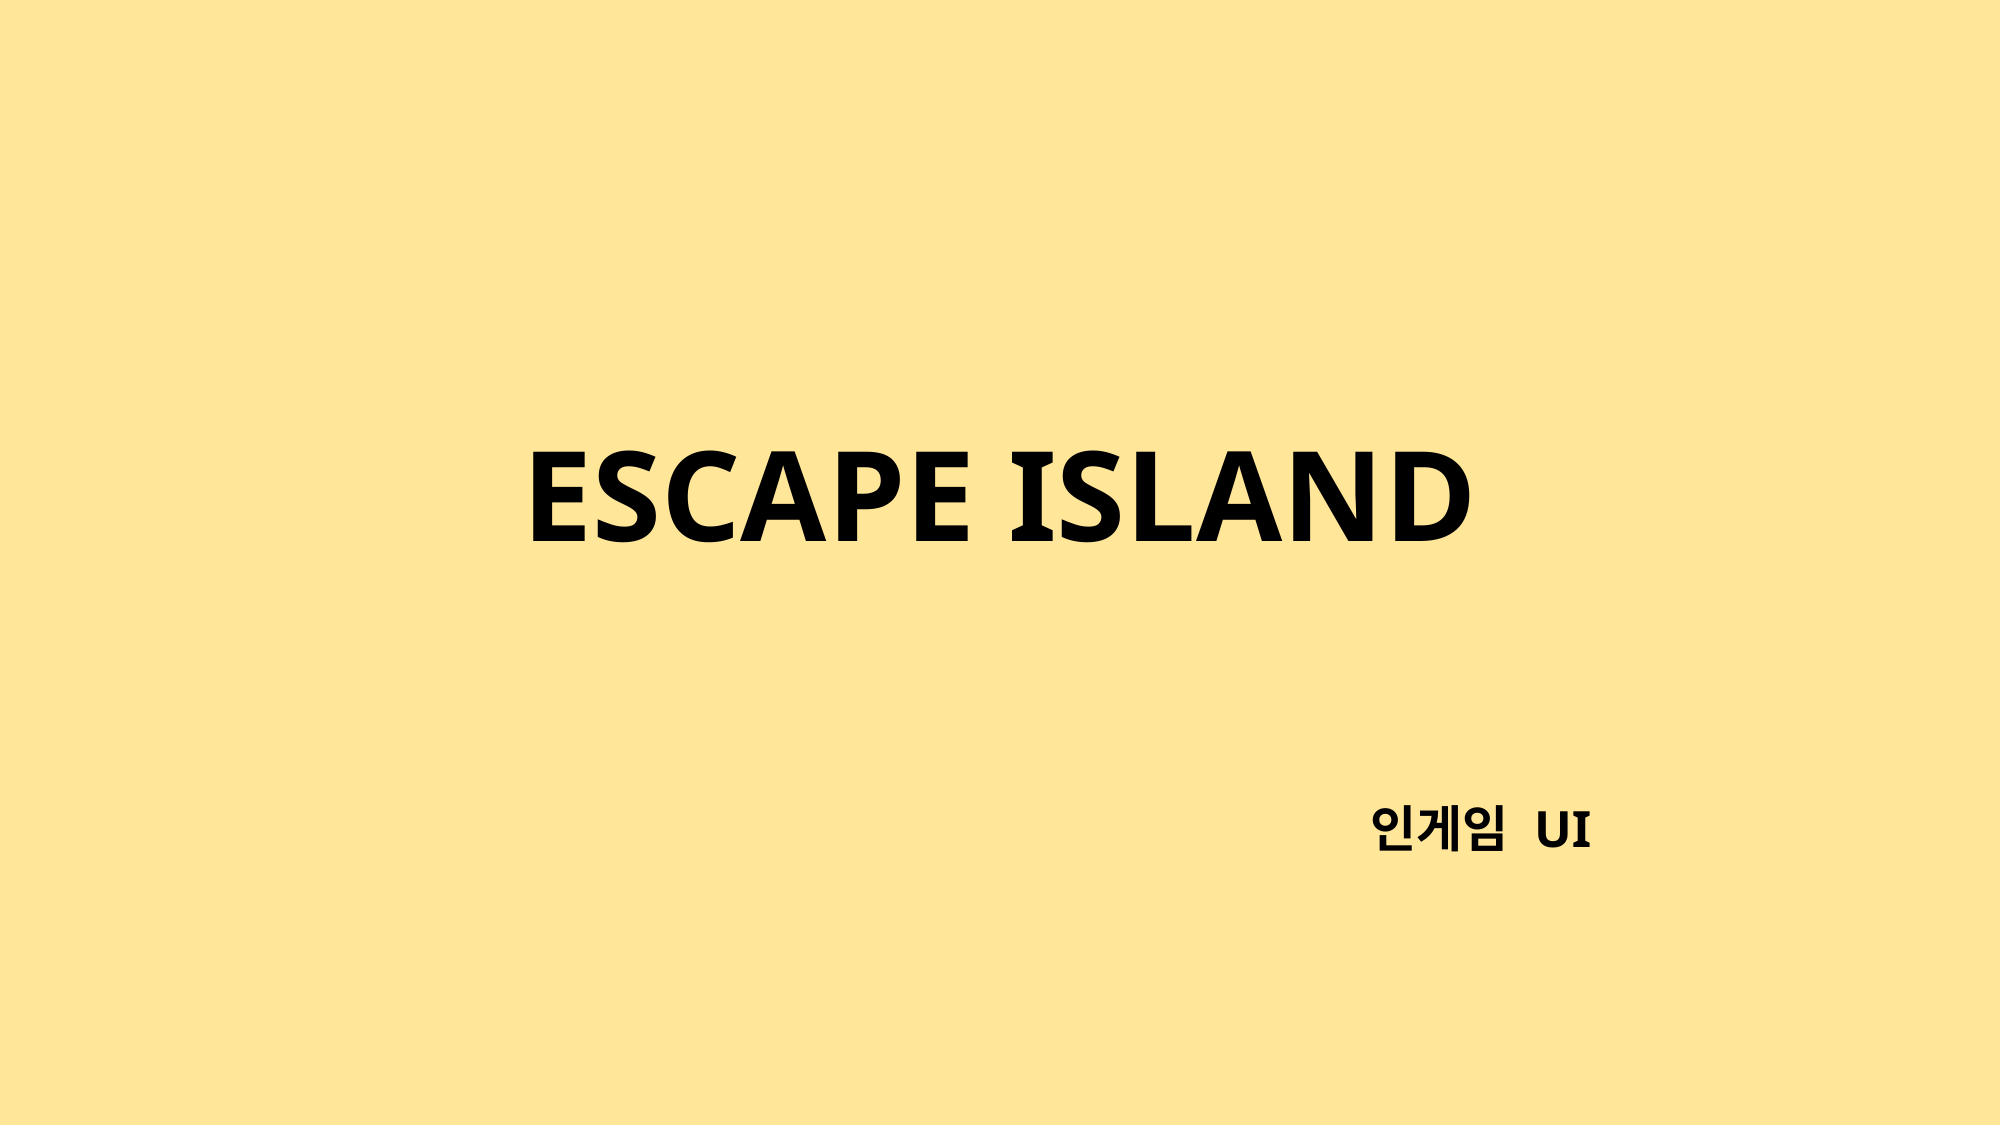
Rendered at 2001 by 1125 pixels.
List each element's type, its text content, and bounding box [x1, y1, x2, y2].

subtitle 인게임 UI [1211, 797, 1750, 892]
title ESCAPE ISLAND [249, 184, 1750, 576]
